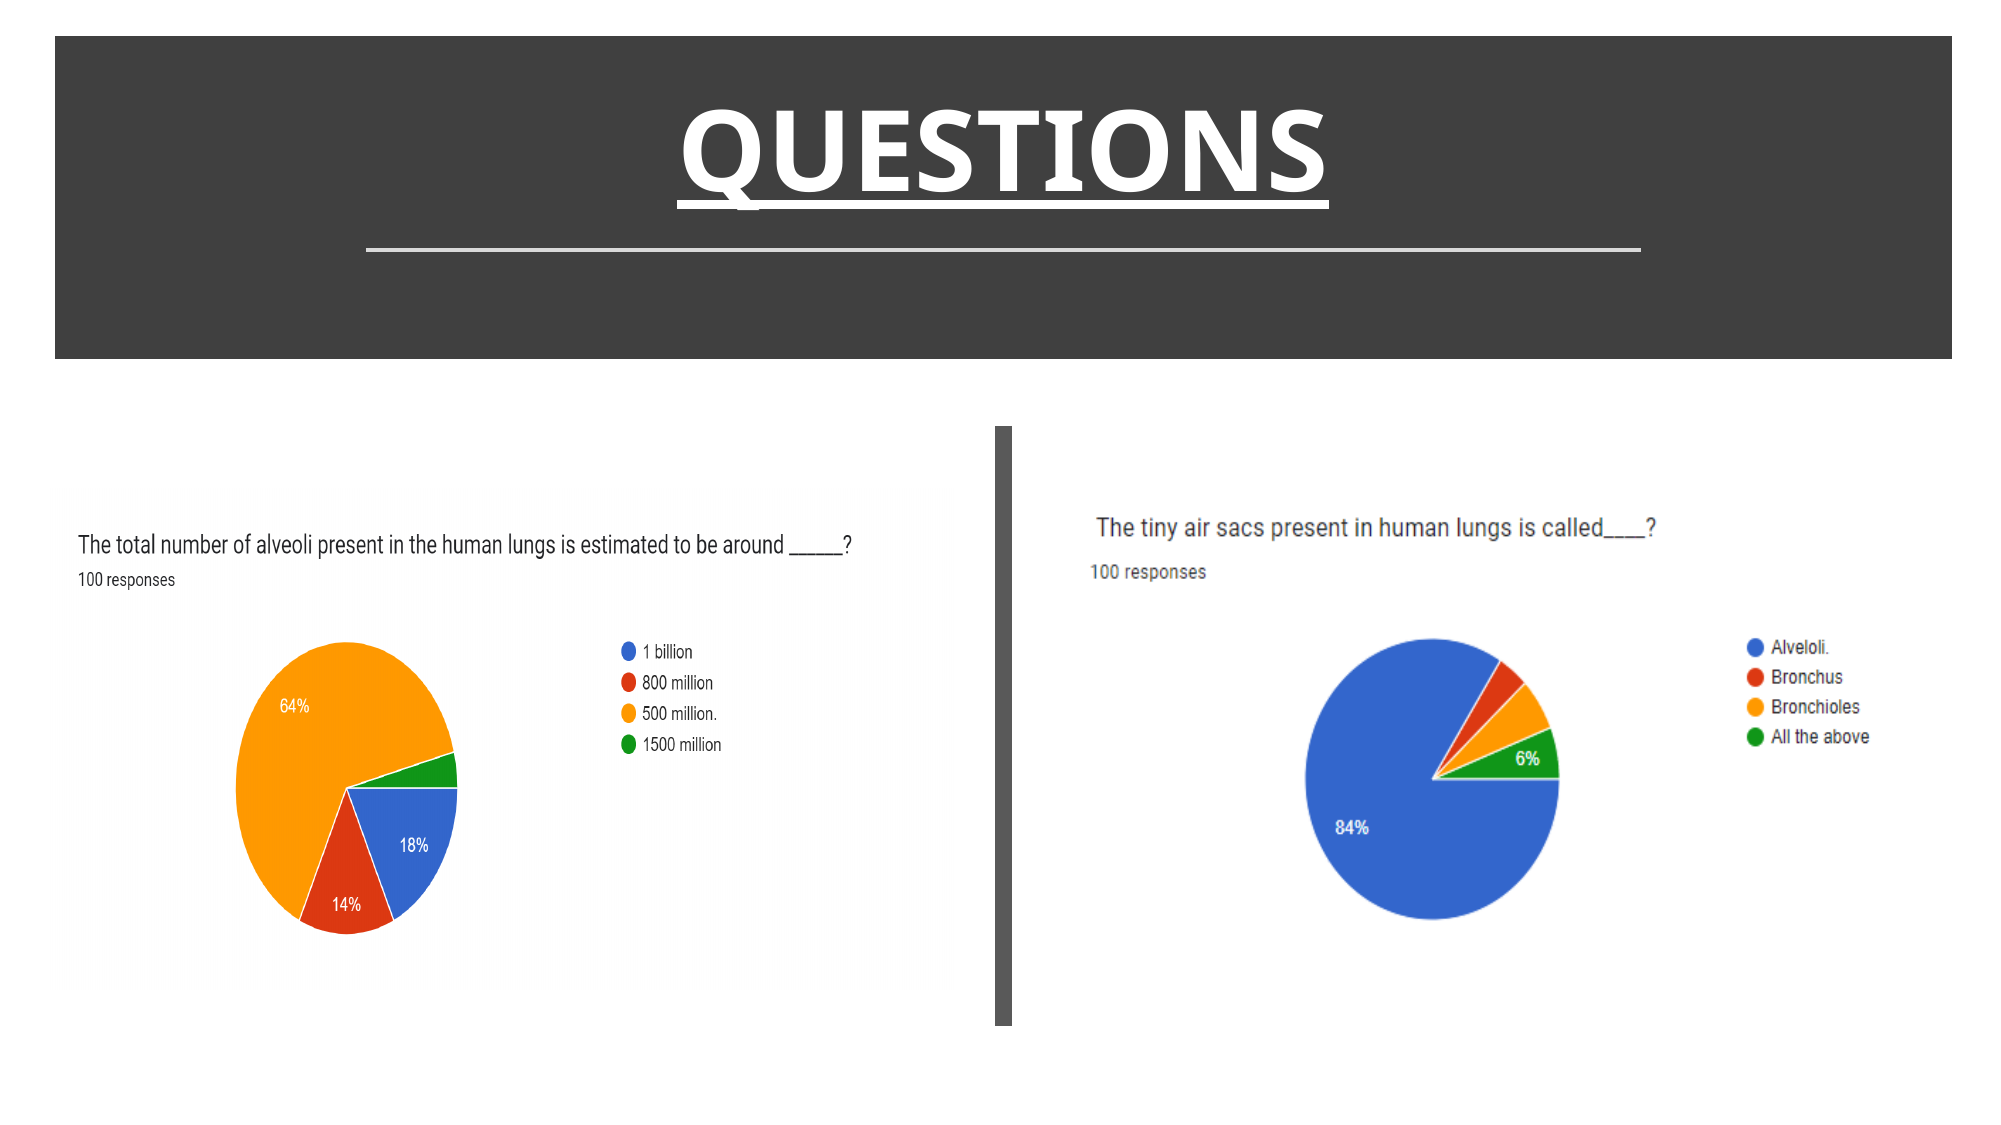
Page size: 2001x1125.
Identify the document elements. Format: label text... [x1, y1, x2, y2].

text_box [64, 45, 1942, 350]
picture [1061, 488, 1957, 952]
text_box QUESTIONS [89, 71, 1917, 224]
picture [48, 488, 954, 990]
